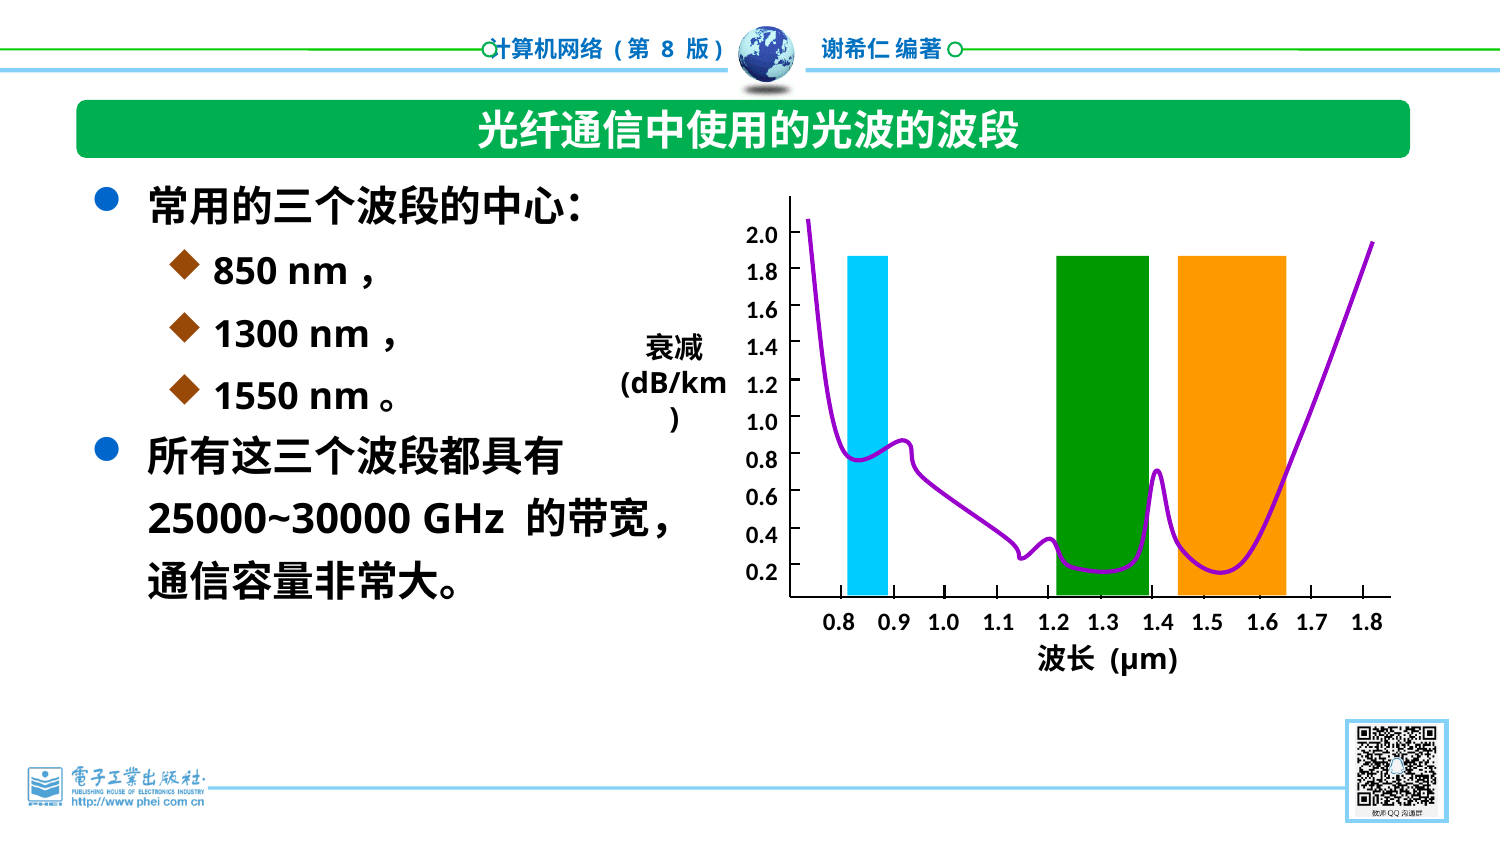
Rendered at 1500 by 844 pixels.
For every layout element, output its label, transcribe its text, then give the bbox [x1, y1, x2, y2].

list 光纤通信中使用的光波的波段 [204, 99, 1293, 158]
picture [736, 24, 796, 99]
picture [23, 764, 208, 809]
picture [1355, 724, 1438, 817]
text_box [712, 195, 1432, 644]
list 常用的三个波段的中心： 850 nm， 1300 nm， 1550 nm。 所有这三个波段都具有 25000~30000 GHz 的带宽，通信容量非常大。 [76, 160, 696, 681]
text_box 衰减 (dB/km ) [598, 321, 707, 442]
text_box 波长 (μm) [958, 652, 1257, 683]
